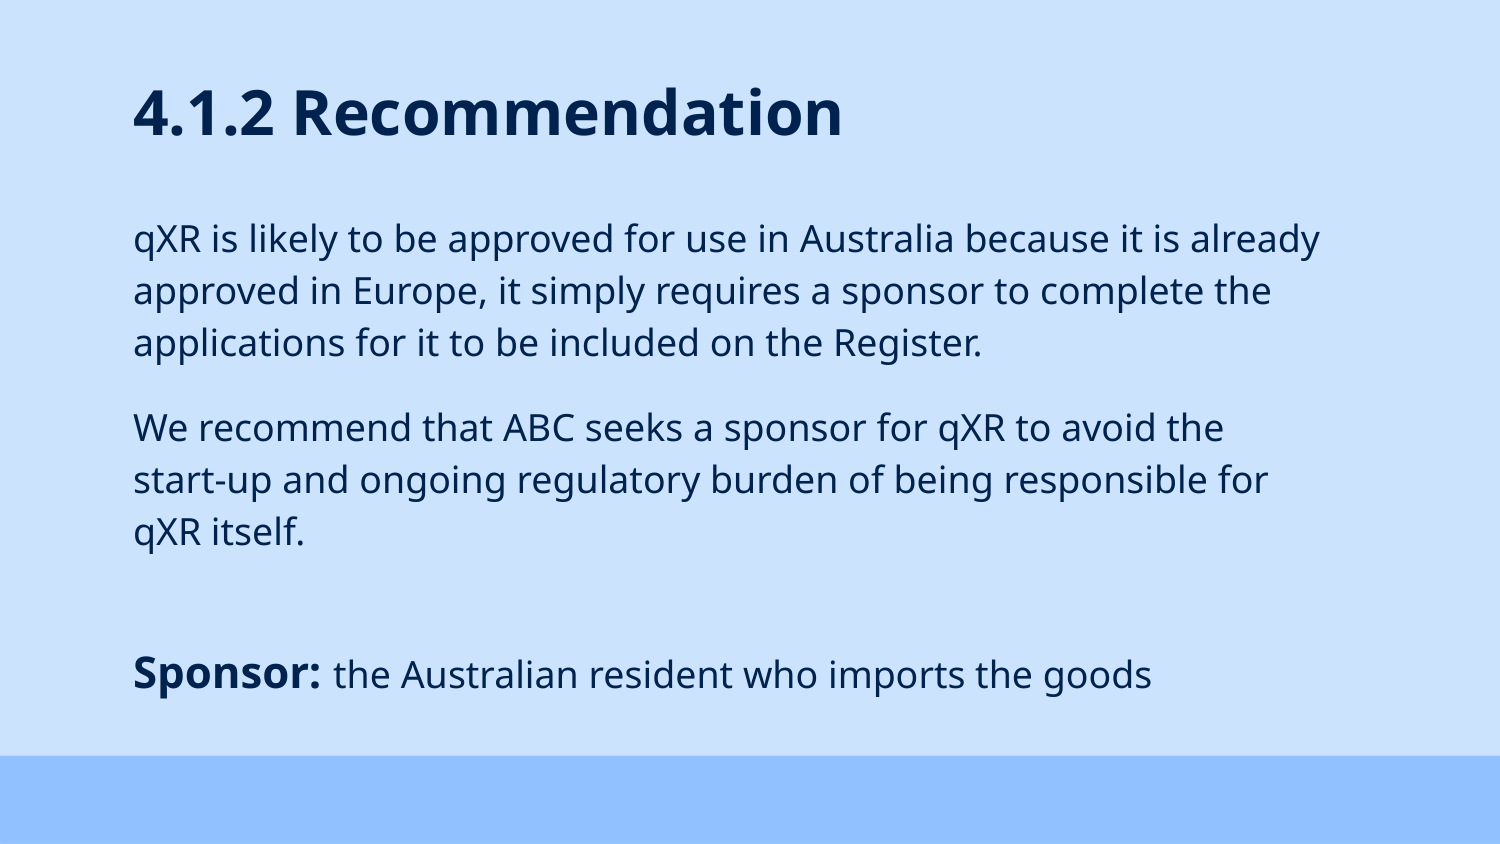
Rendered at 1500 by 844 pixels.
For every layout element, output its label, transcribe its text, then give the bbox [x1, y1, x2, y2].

title 4.1.2 Recommendation [118, 72, 1382, 167]
list qXR is likely to be approved for use in Australia because it is already approved in Europe, it simply requires a sponsor to complete the applications for it to be included on the Register. We recommend that ABC seeks a sponsor for qXR to avoid the start-up and ongoing regulatory burden of being responsible for qXR itself. Sponsor: the Australian resident who imports the goods [118, 193, 1339, 727]
